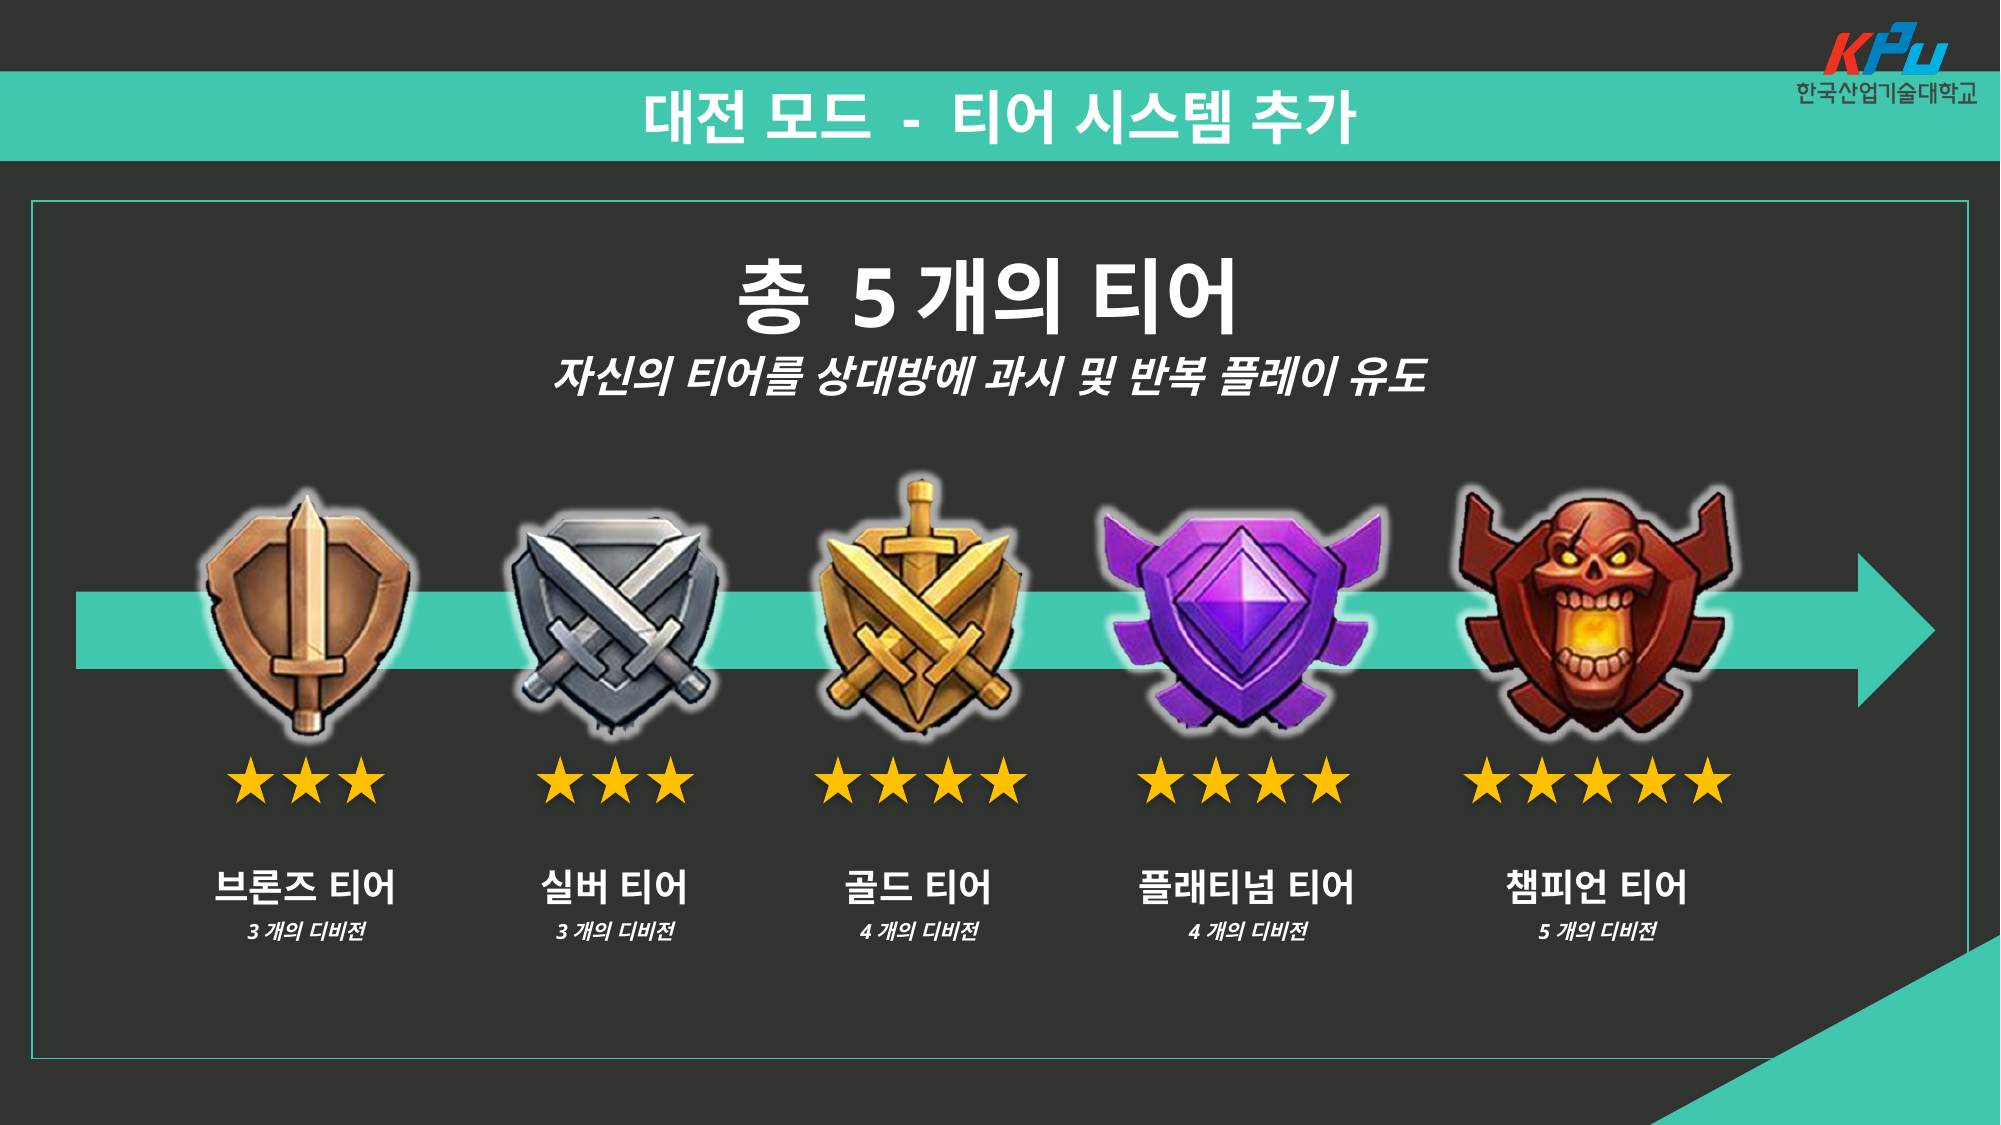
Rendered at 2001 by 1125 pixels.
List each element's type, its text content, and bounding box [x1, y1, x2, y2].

text_box 골드 티어 4개의 디비전 [767, 851, 1072, 988]
text_box 대전 모드 - 티어 시스템 추가 [0, 70, 2000, 162]
text_box [31, 200, 1969, 1059]
text_box 총 5개의 티어 자신의 티어를 상대방에 과시 및 반복 플레이 유도 [404, 247, 1574, 410]
slide_number 31 [1493, 1042, 1944, 1103]
picture [1797, 22, 1977, 117]
text_box [1649, 933, 2000, 1125]
picture [1887, 33, 1901, 42]
text_box 챔피언 티어 5개의 디비전 [1445, 851, 1750, 988]
picture [158, 435, 1759, 851]
text_box 플래티넘 티어 4개의 디비전 [1095, 851, 1400, 988]
text_box 실버 티어 3개의 디비전 [462, 851, 767, 988]
text_box 브론즈 티어 3개의 디비전 [153, 825, 459, 988]
